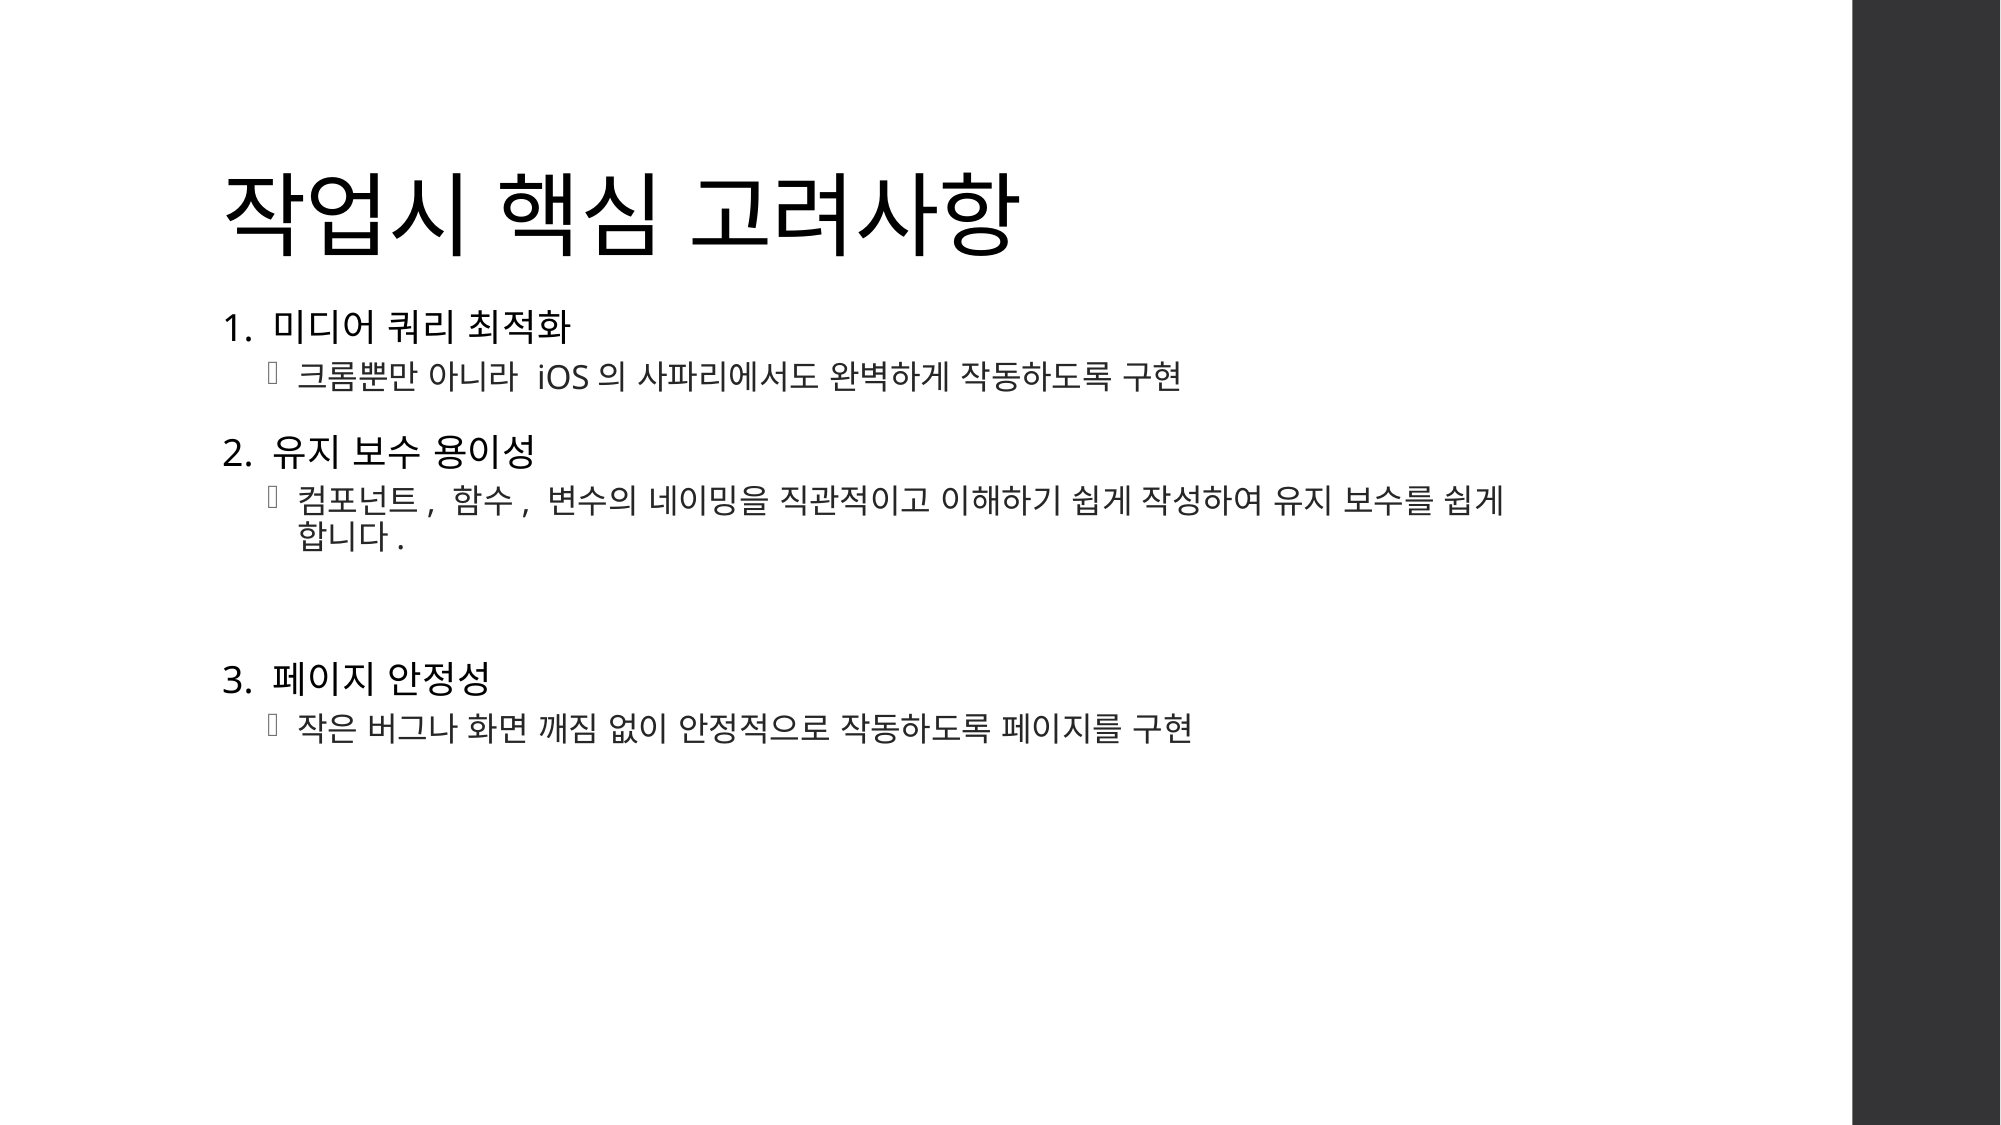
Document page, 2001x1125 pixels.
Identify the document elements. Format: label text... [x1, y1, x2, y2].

list 1. 미디어 쿼리 최적화 크롬뿐만 아니라 iOS의 사파리에서도 완벽하게 작동하도록 구현 2. 유지 보수 용이성 컴포넌트, 함수, 변수의 네이밍을 직관적이고 이해하기 쉽게 작성하여 유지 보수를 쉽게 합니다. 3. 페이지 안정성 작은 버그나 화면 깨짐 없이 안정적으로 작동하도록 페이지를 구현 [206, 299, 1617, 1014]
title 작업시 핵심 고려사항 [206, 60, 1797, 278]
